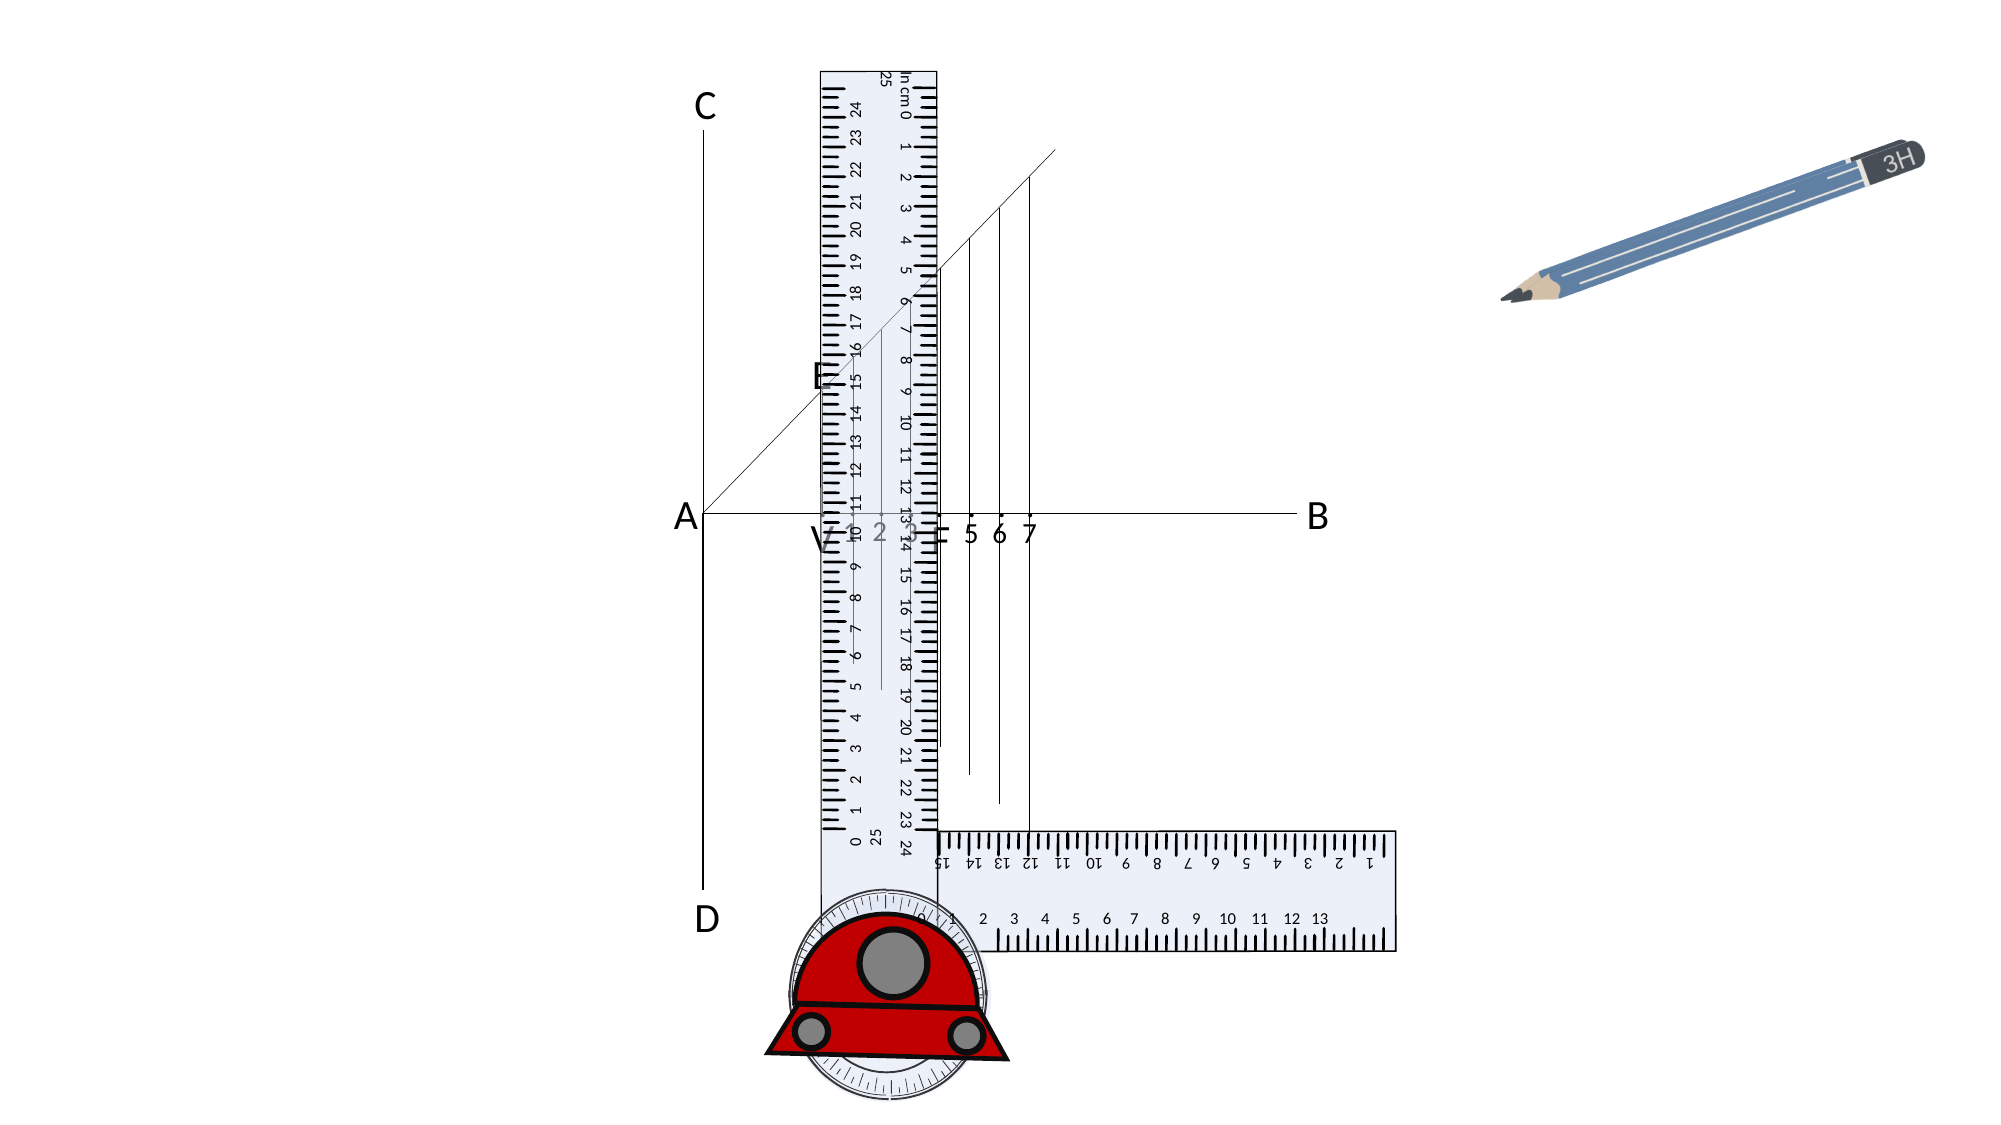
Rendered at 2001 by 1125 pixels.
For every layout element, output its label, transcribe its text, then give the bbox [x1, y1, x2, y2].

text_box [704, 149, 1056, 222]
text_box C [679, 70, 727, 136]
picture [1486, 137, 1937, 289]
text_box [502, 222, 1586, 973]
